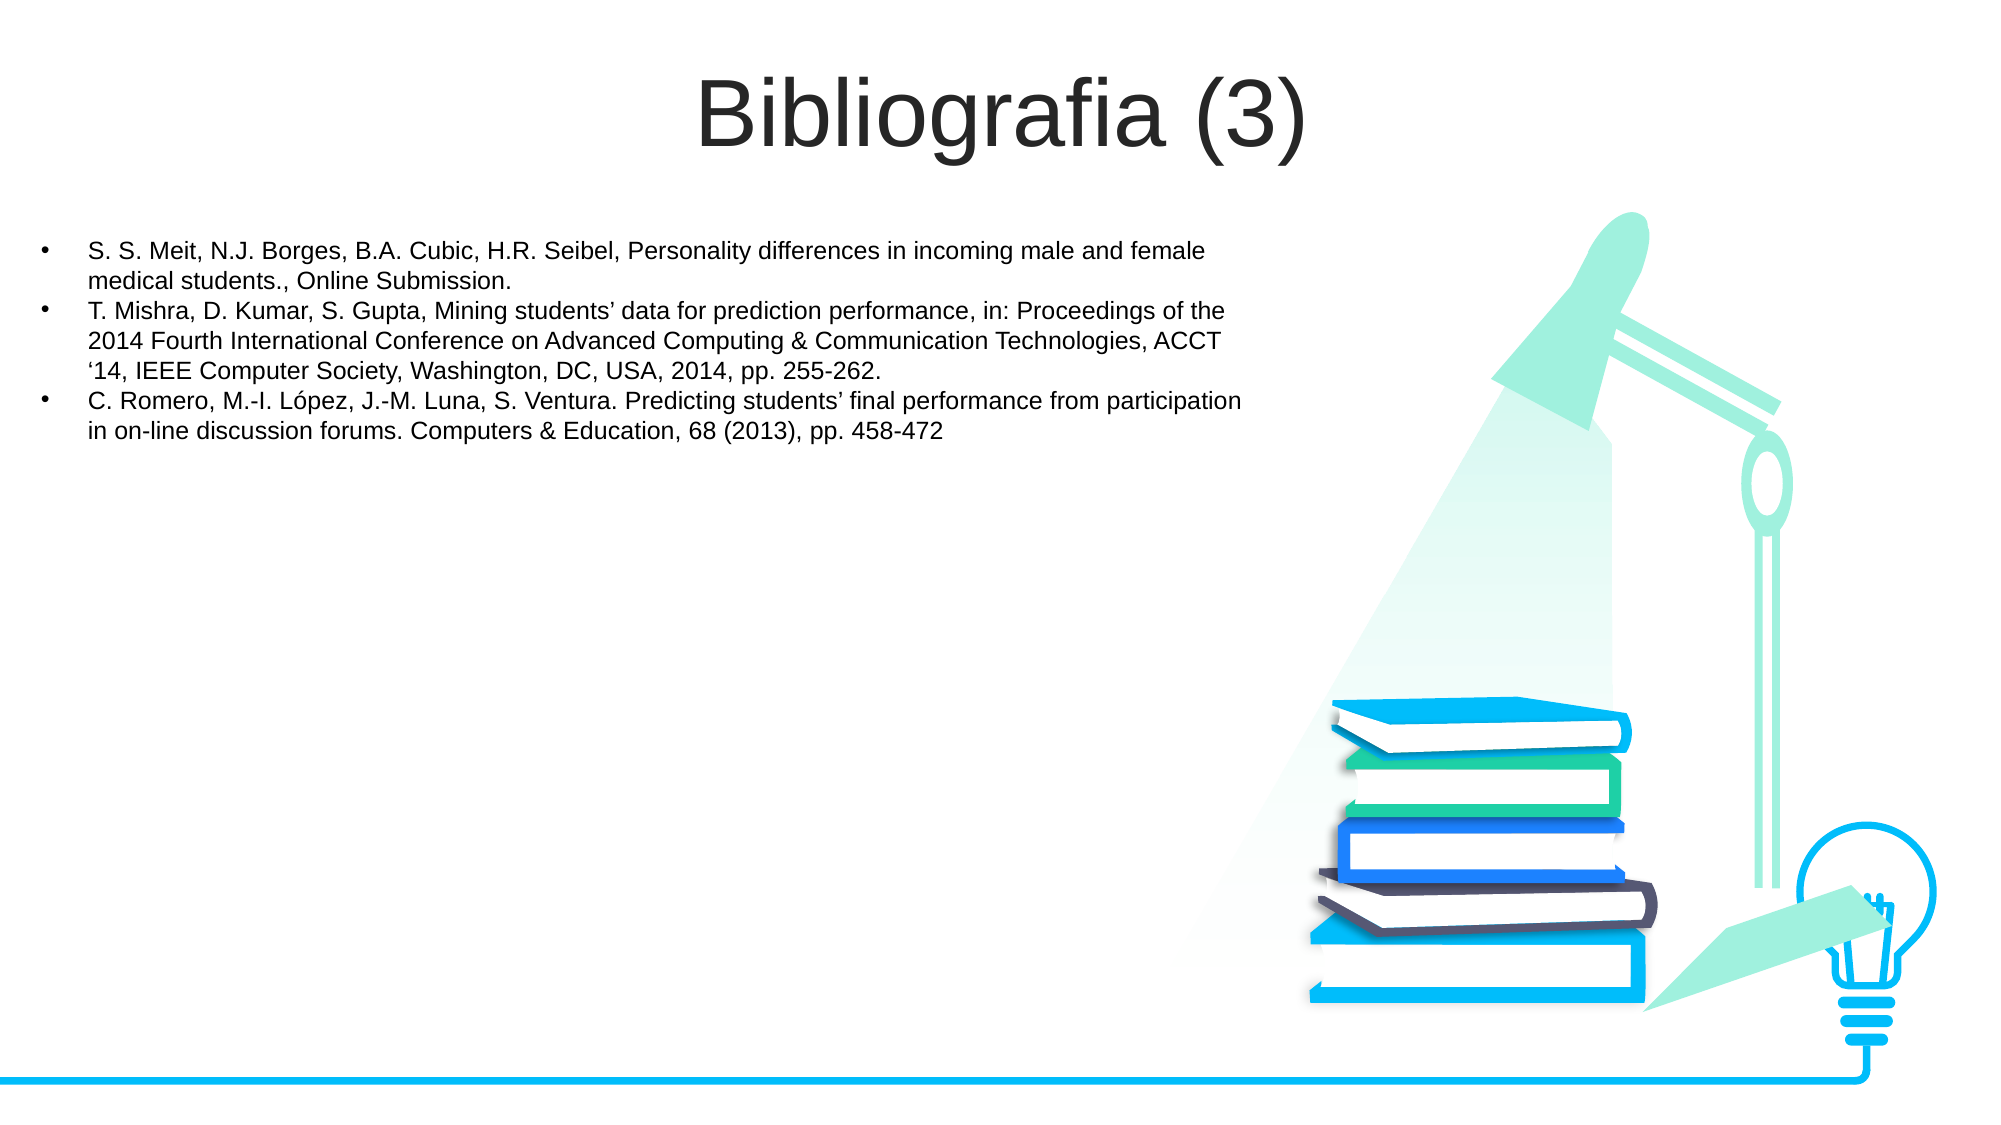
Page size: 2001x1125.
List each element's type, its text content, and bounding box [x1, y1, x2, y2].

text_box S. S. Meit, N.J. Borges, B.A. Cubic, H.R. Seibel, Personality differences in incoming male and female medical students., Online Submission. T. Mishra, D. Kumar, S. Gupta, Mining students’ data for prediction performance, in: Proceedings of the 2014 Fourth International Conference on Advanced Computing & Communication Technologies, ACCT ‘14, IEEE Computer Society, Washington, DC, USA, 2014, pp. 255-262. C. Romero, M.-I. López, J.-M. Luna, S. Ventura. Predicting students’ final performance from participation in on-line discussion forums. Computers & Education, 68 (2013), pp. 458-472 [26, 227, 1156, 452]
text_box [1156, 201, 1826, 1088]
list Bibliografia (3) [53, 55, 1952, 175]
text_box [1309, 696, 1658, 1003]
